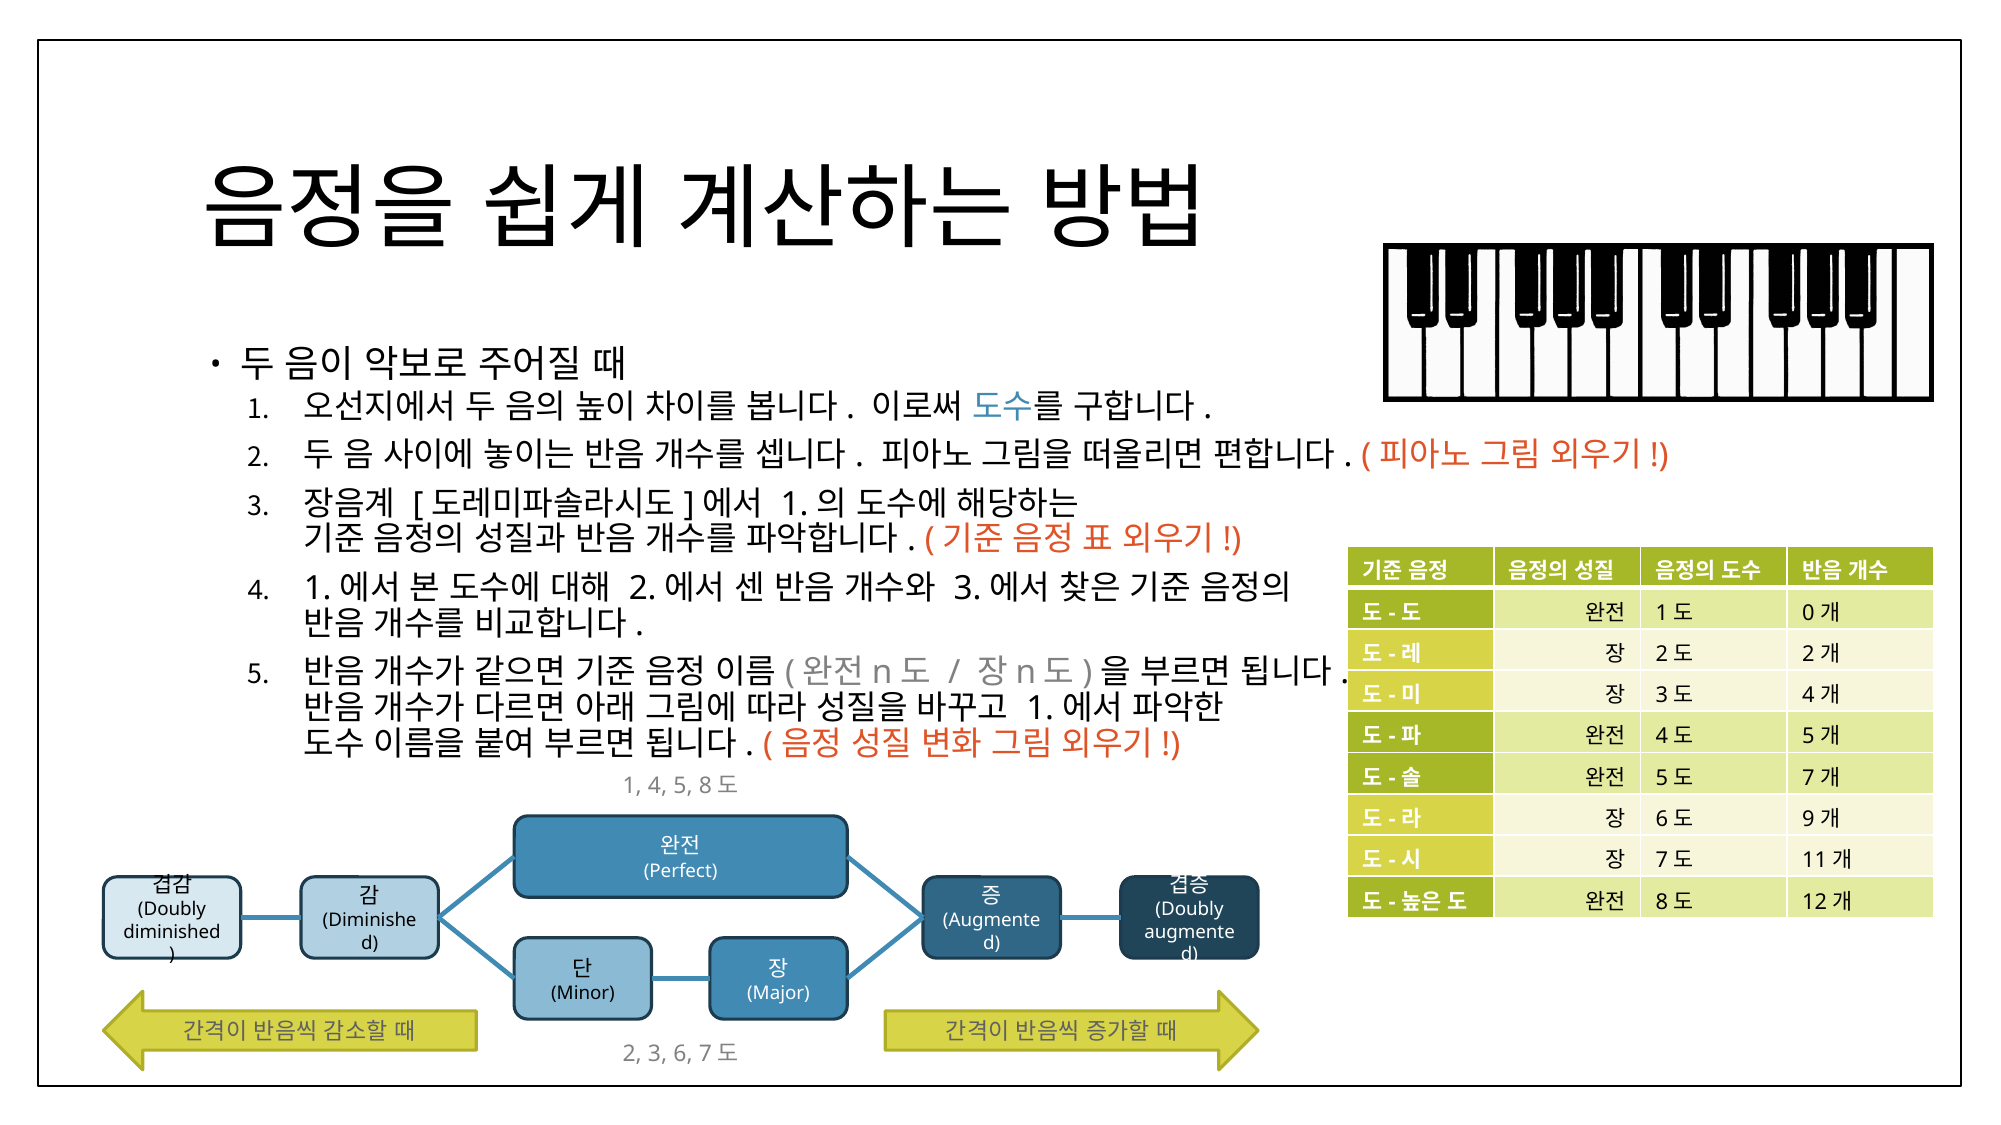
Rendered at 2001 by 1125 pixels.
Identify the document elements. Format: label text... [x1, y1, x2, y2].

table_cell 9개 [1788, 795, 1933, 834]
table_cell 4도 [1641, 712, 1786, 752]
table_cell 12개 [1788, 877, 1933, 917]
table_cell 완전 [1495, 590, 1640, 628]
table_cell 4개 [1788, 671, 1933, 710]
table_cell 6도 [1641, 795, 1786, 834]
table_cell 도-라 [1348, 795, 1493, 834]
table_header 음정의 성질 [1495, 547, 1640, 585]
table_cell 도-파 [1348, 712, 1493, 752]
table_header 기준 음정 [1348, 547, 1493, 585]
table_cell 도-시 [1348, 836, 1493, 875]
table_cell 3도 [1641, 671, 1786, 710]
table_cell 7도 [1641, 836, 1786, 875]
table_cell 도-레 [1348, 630, 1493, 669]
table_cell 완전 [1495, 712, 1640, 752]
table_cell 5개 [1788, 712, 1933, 752]
table_cell 도-도 [1348, 590, 1493, 628]
table_cell 도-솔 [1348, 753, 1493, 793]
list 두 음이 악보로 주어질 때 오선지에서 두 음의 높이 차이를 봅니다. 이로써 도수를 구합니다. 두 음 사이에 놓이는 반음 개수를 셉니다. 피아노 그림을 떠올리면 편합니다. (피아노 그림 외우기!) 장음계 [도레미파솔라시도]에서 1.의 도수에 해당하는 기준 음정의 성질과 반음 개수를 파악합니다. (기준 음정 표 외우기!) 1.에서 본 도수에 대해 2.에서 센 반음 개수와 3.에서 찾은 기준 음정의 반음 개수를 비교합니다. 반음 개수가 같으면 기준 음정 이름(완전n도 / 장n도)을 부르면 됩니다. 반음 개수가 다르면 아래 그림에 따라 성질을 바꾸고 1.에서 파악한 도수 이름을 붙여 부르면 됩니다. (음정 성질 변화 그림 외우기!) [187, 337, 1808, 1000]
table_cell 0개 [1788, 590, 1933, 628]
table_cell 장 [1495, 630, 1640, 669]
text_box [1383, 243, 1935, 403]
table_header 음정의 도수 [1641, 547, 1786, 585]
title 음정을 쉽게 계산하는 방법 [187, 99, 1808, 323]
table_cell 1도 [1641, 590, 1786, 628]
table_cell 11개 [1788, 836, 1933, 875]
table_cell 2개 [1788, 630, 1933, 669]
table_cell 2도 [1641, 630, 1786, 669]
table_cell 8도 [1641, 877, 1786, 917]
table_cell 장 [1495, 836, 1640, 875]
table_cell 완전 [1495, 753, 1640, 793]
table_cell 장 [1495, 671, 1640, 710]
table_cell 장 [1495, 795, 1640, 834]
table_cell 도-높은 도 [1348, 877, 1493, 917]
table_cell 5도 [1641, 753, 1786, 793]
table_cell 7개 [1788, 753, 1933, 793]
table_header 반음 개수 [1788, 547, 1933, 585]
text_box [103, 763, 1259, 1072]
table_cell 완전 [1495, 877, 1640, 917]
table_cell 도-미 [1348, 671, 1493, 710]
